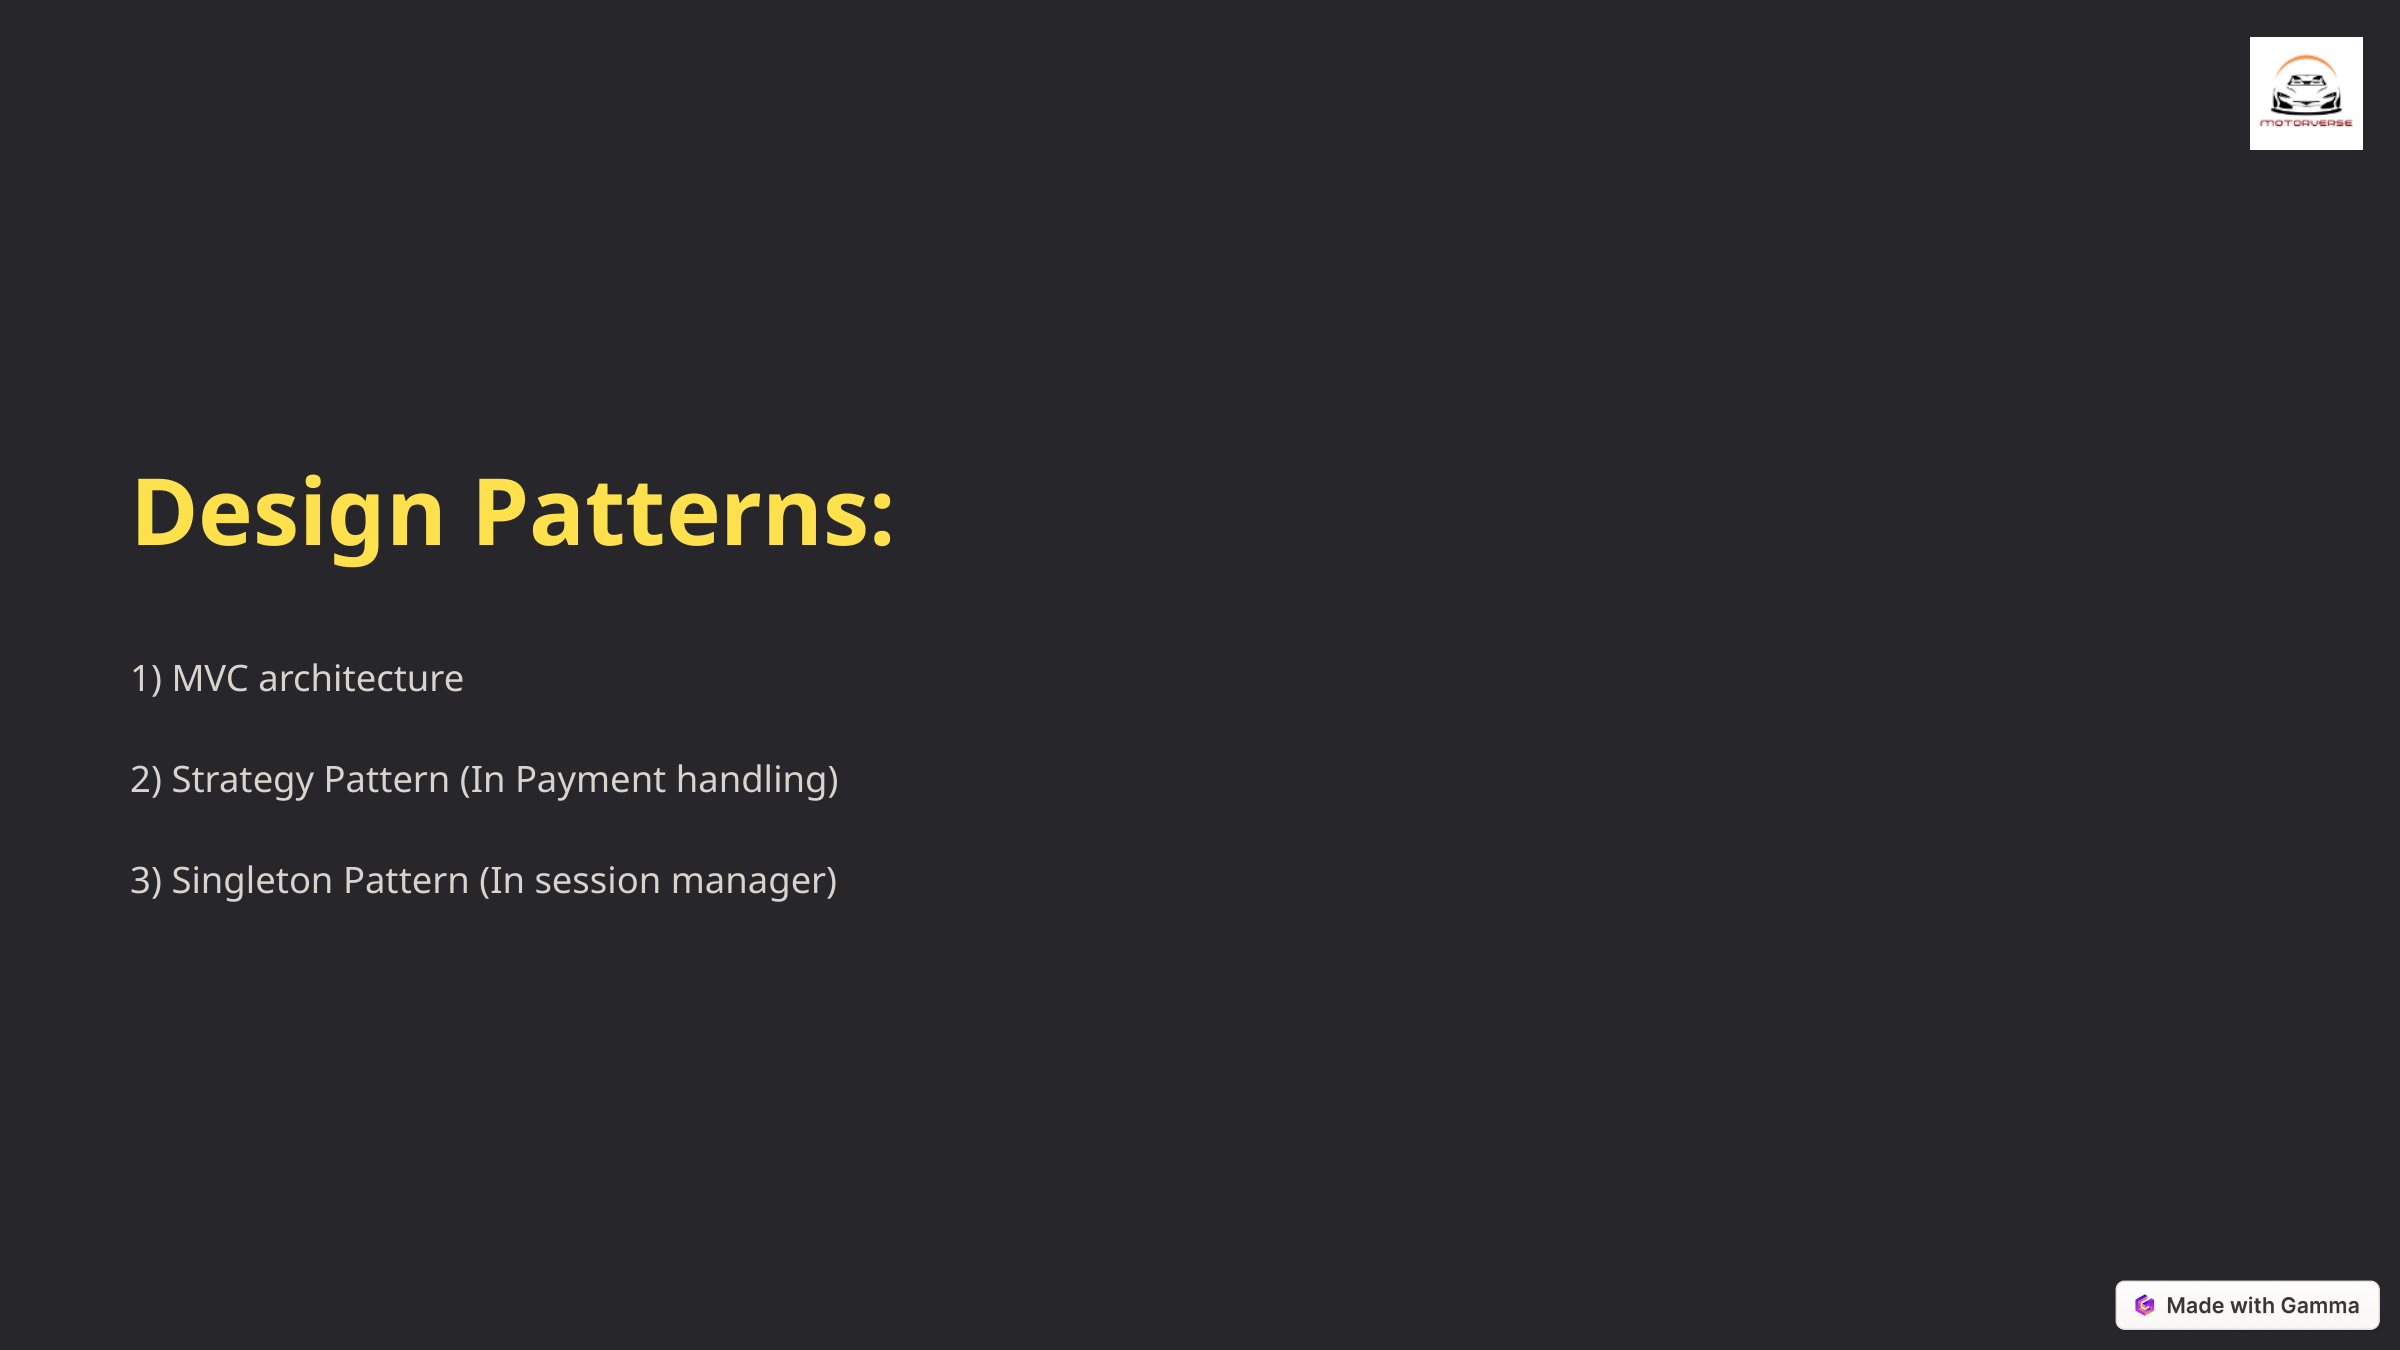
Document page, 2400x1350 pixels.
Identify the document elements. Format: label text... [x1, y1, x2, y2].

picture [2249, 37, 2363, 150]
text_box 3) Singleton Pattern (In session manager) [130, 841, 2213, 902]
text_box Design Patterns: [130, 448, 1061, 565]
text_box 1) MVC architecture [130, 639, 2213, 699]
picture [2106, 1271, 2389, 1339]
text_box 2) Strategy Pattern (In Payment handling) [130, 740, 2213, 800]
